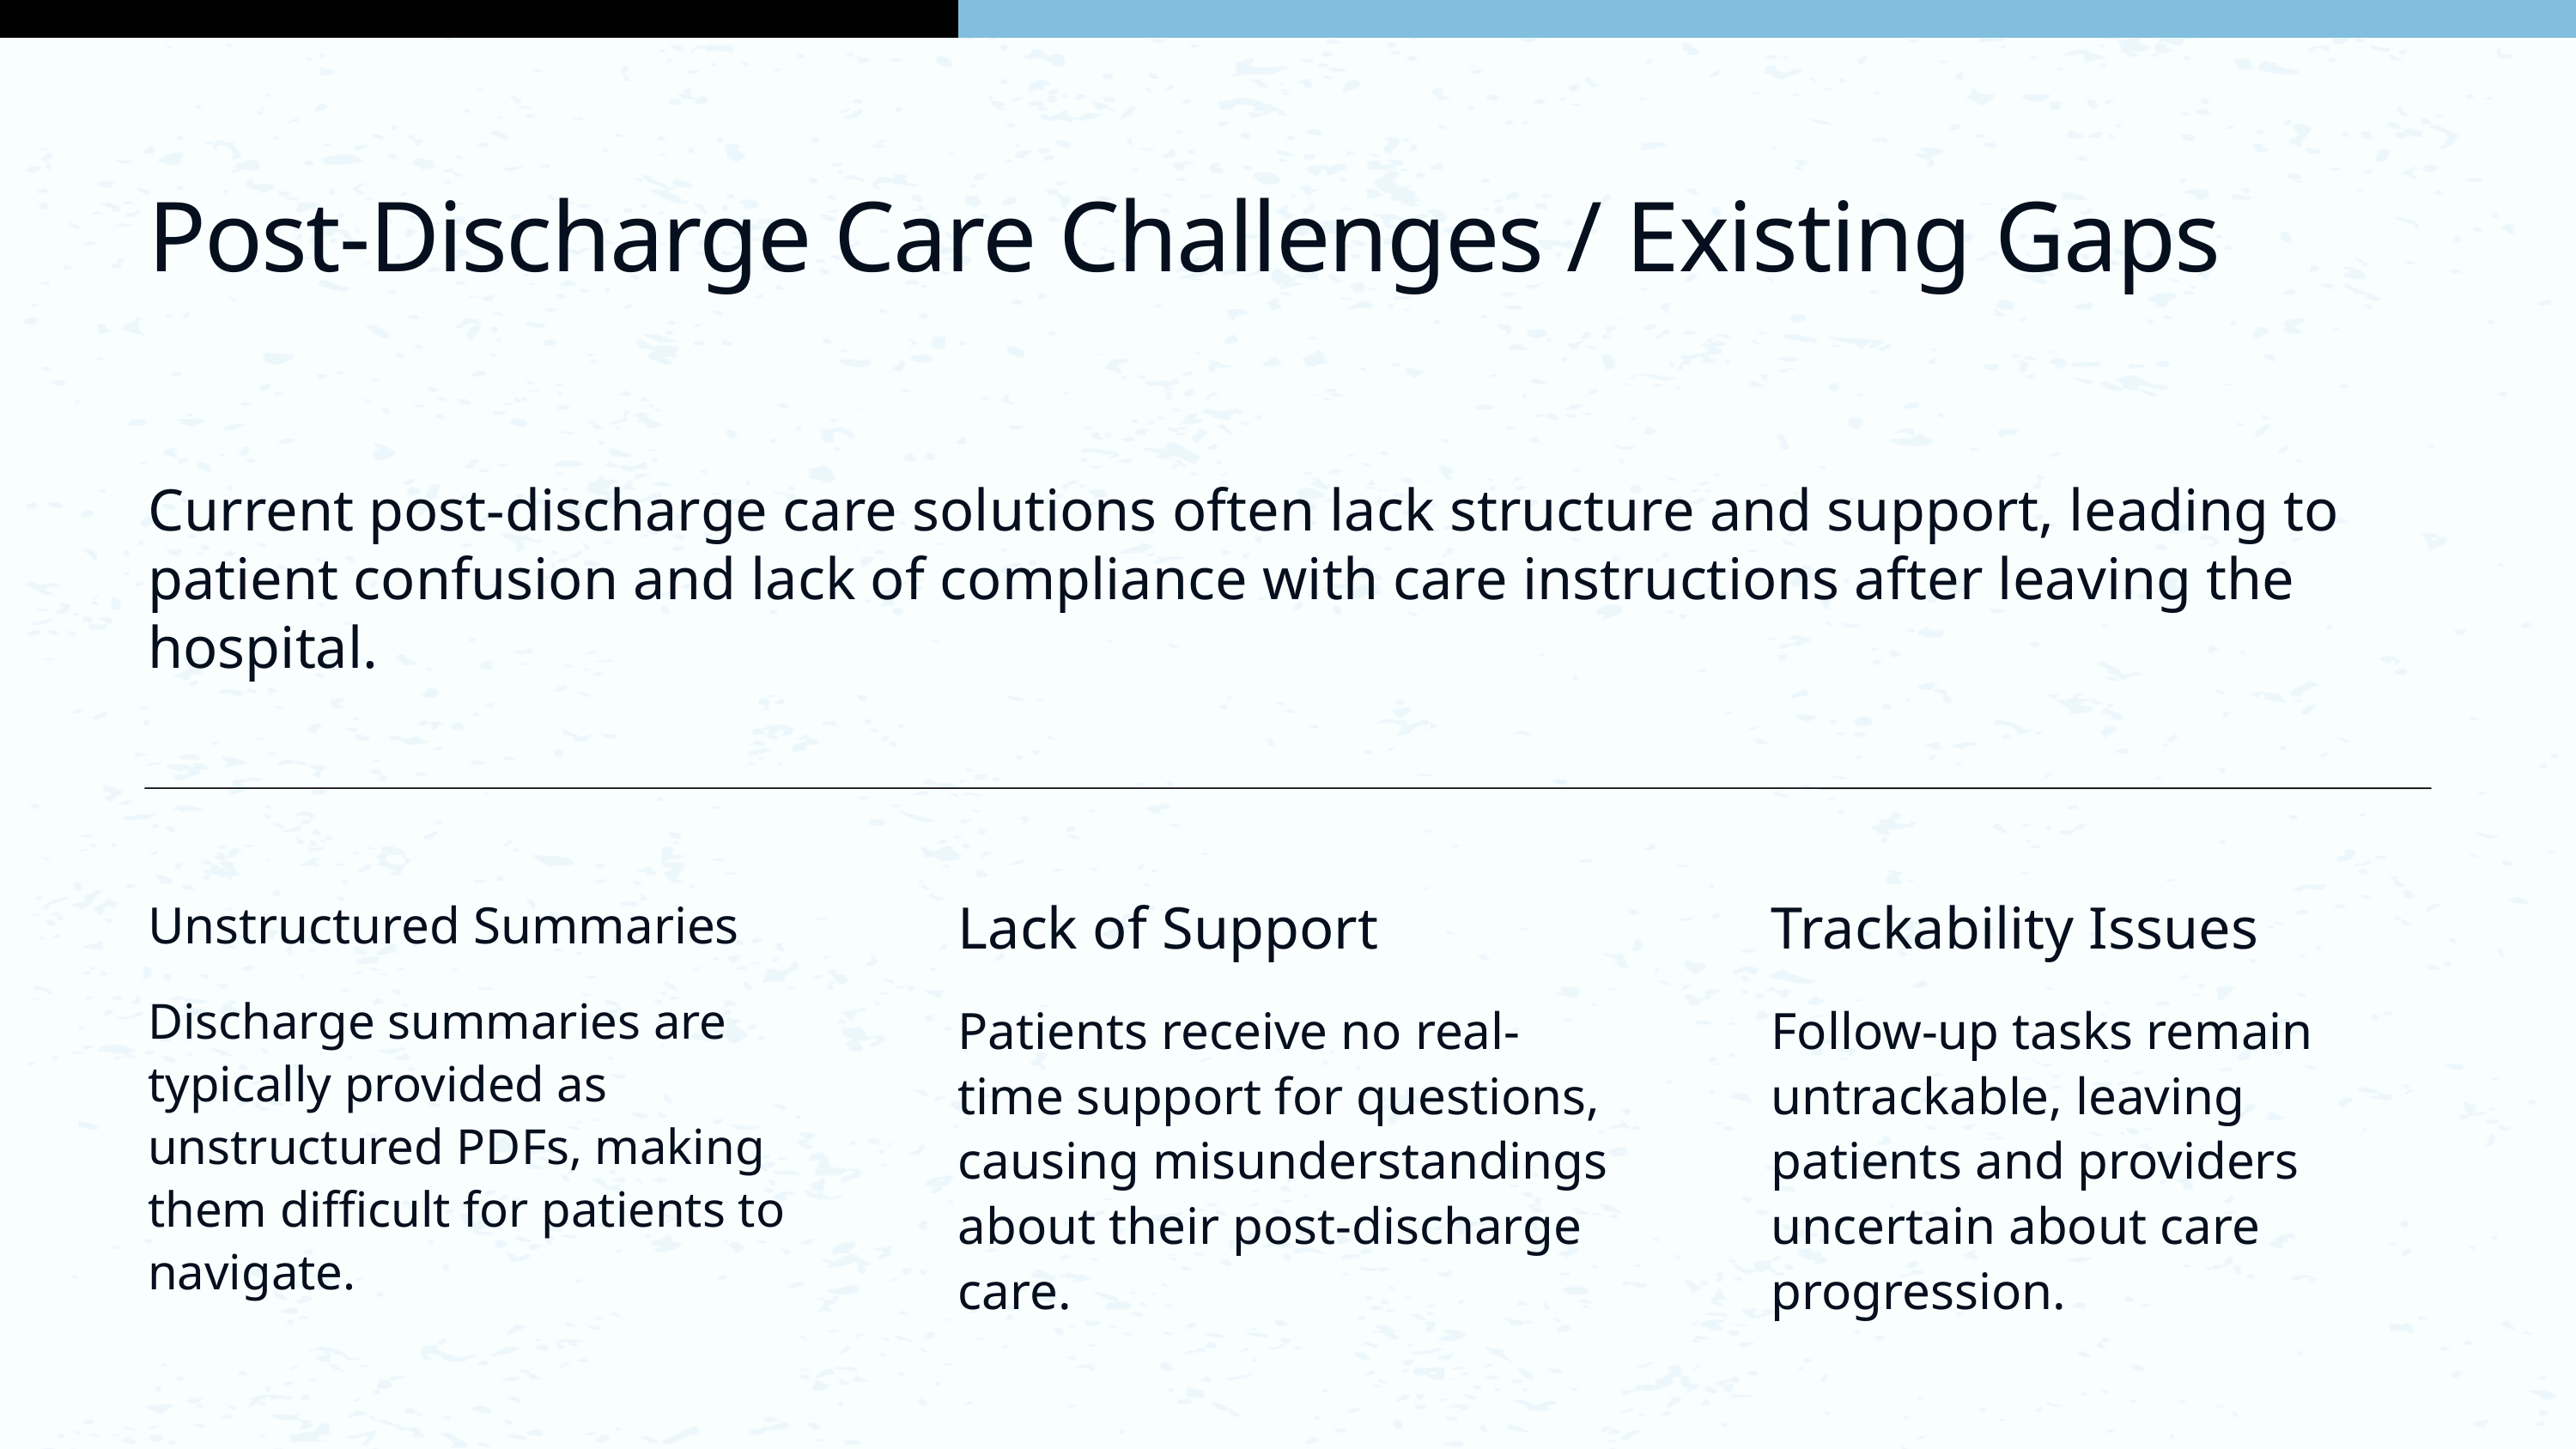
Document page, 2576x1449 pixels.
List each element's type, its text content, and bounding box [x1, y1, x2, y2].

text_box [375, 0, 483, 514]
text_box Post-Discharge Care Challenges / Existing Gaps [486, 161, 1788, 291]
text_box Current post-discharge care solutions often lack structure and support, leading to patient confusion and lack of compliance with care instructions after leaving the hospital. [1906, 474, 2432, 680]
text_box Post-Discharge Care Challenges / Existing Gaps [1906, 161, 2432, 291]
text_box Post-Discharge Care Challenges / Existing Gaps [148, 161, 371, 291]
text_box Current post-discharge care solutions often lack structure and support, leading to patient confusion and lack of compliance with care instructions after leaving the hospital. [148, 474, 1788, 680]
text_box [148, 897, 805, 1294]
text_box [1793, 0, 1900, 873]
text_box [0, 38, 2576, 1449]
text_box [957, 896, 1619, 1252]
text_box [1771, 896, 2432, 1252]
